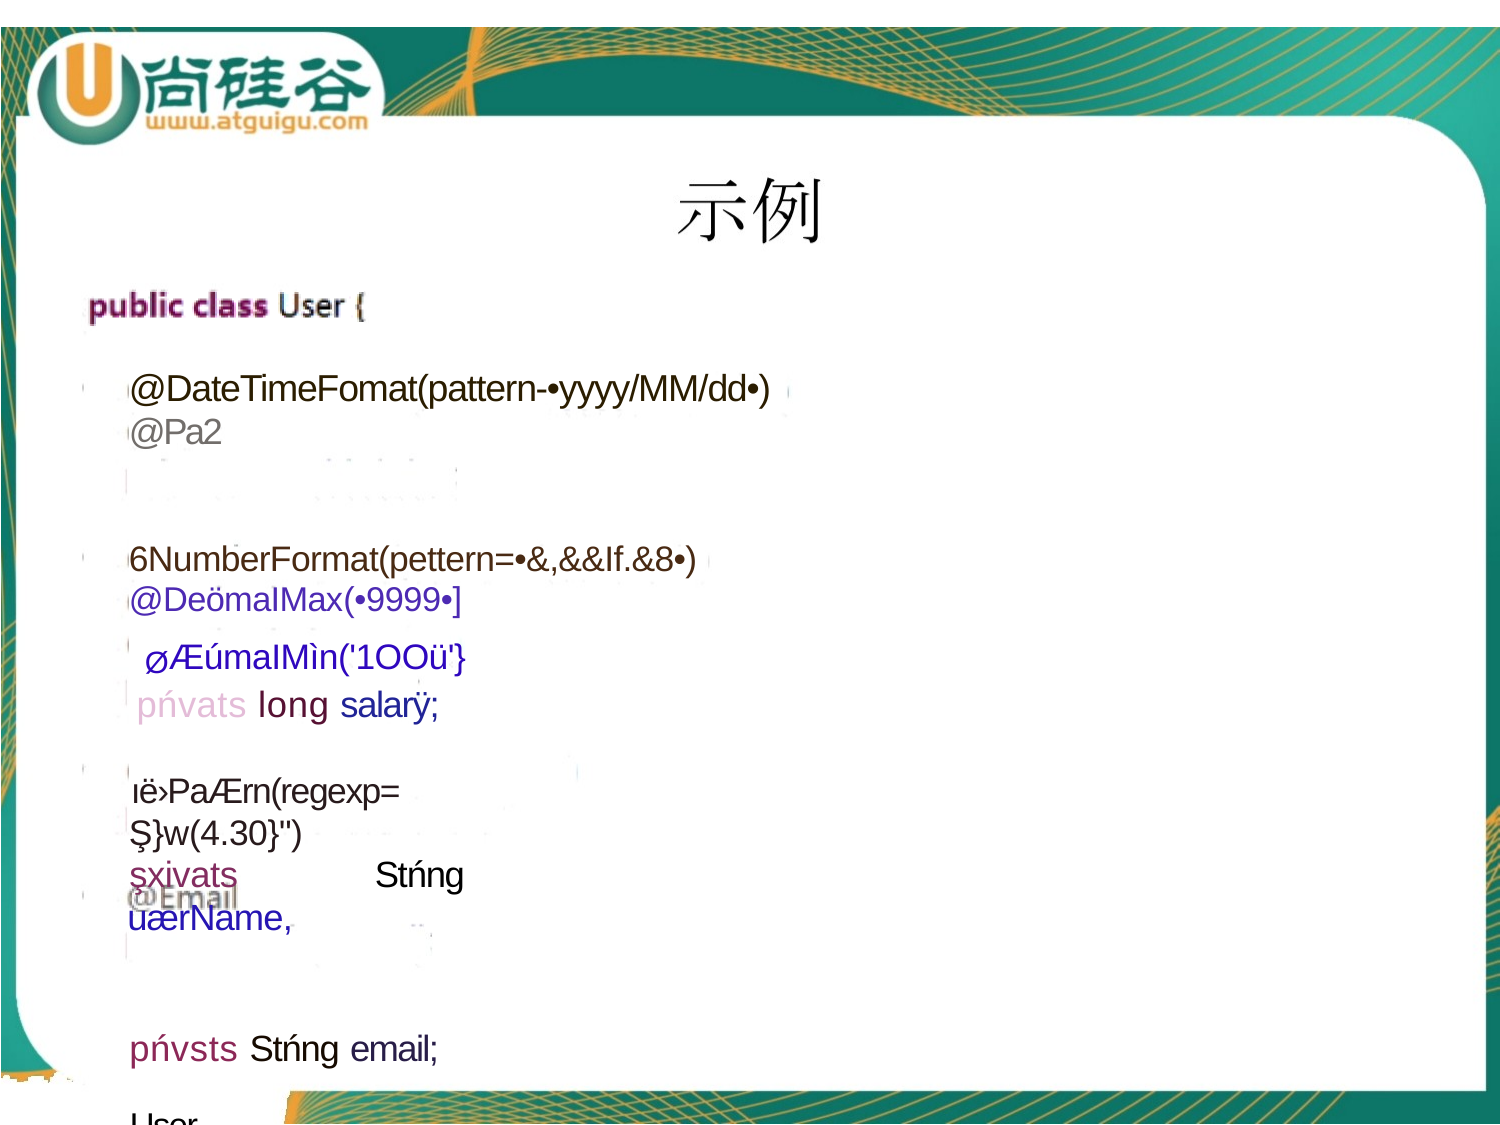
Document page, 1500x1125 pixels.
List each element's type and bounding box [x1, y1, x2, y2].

title [126, 365, 777, 553]
text_box [1, 27, 1500, 1125]
